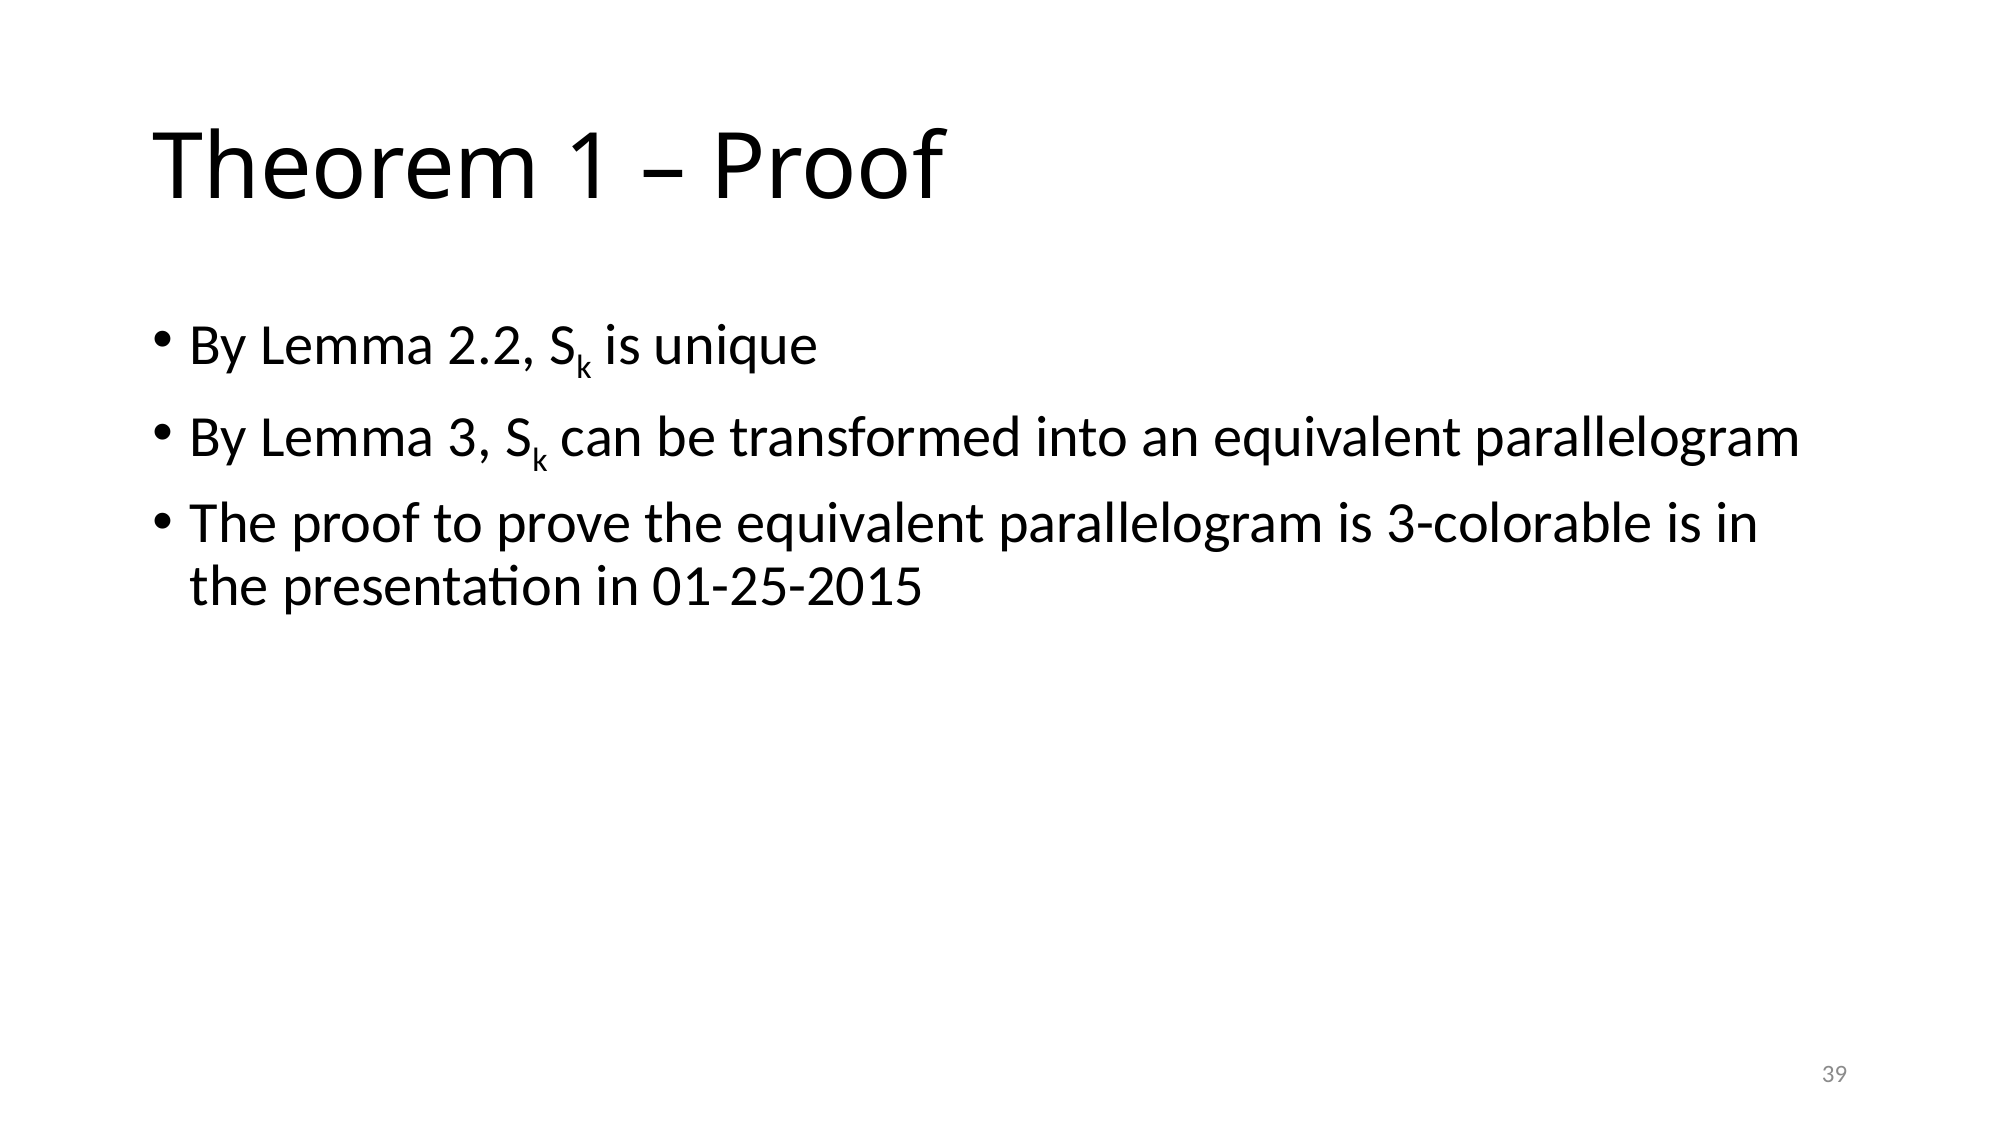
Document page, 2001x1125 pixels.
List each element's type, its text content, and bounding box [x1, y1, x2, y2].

title Theorem 1 – Proof [137, 59, 1863, 278]
list By Lemma 2.2, Sk is unique By Lemma 3, Sk can be transformed into an equivalent parallelogram The proof to prove the equivalent parallelogram is 3-colorable is in the presentation in 01-25-2015 [137, 299, 1863, 1014]
slide_number 39 [1412, 1042, 1863, 1103]
